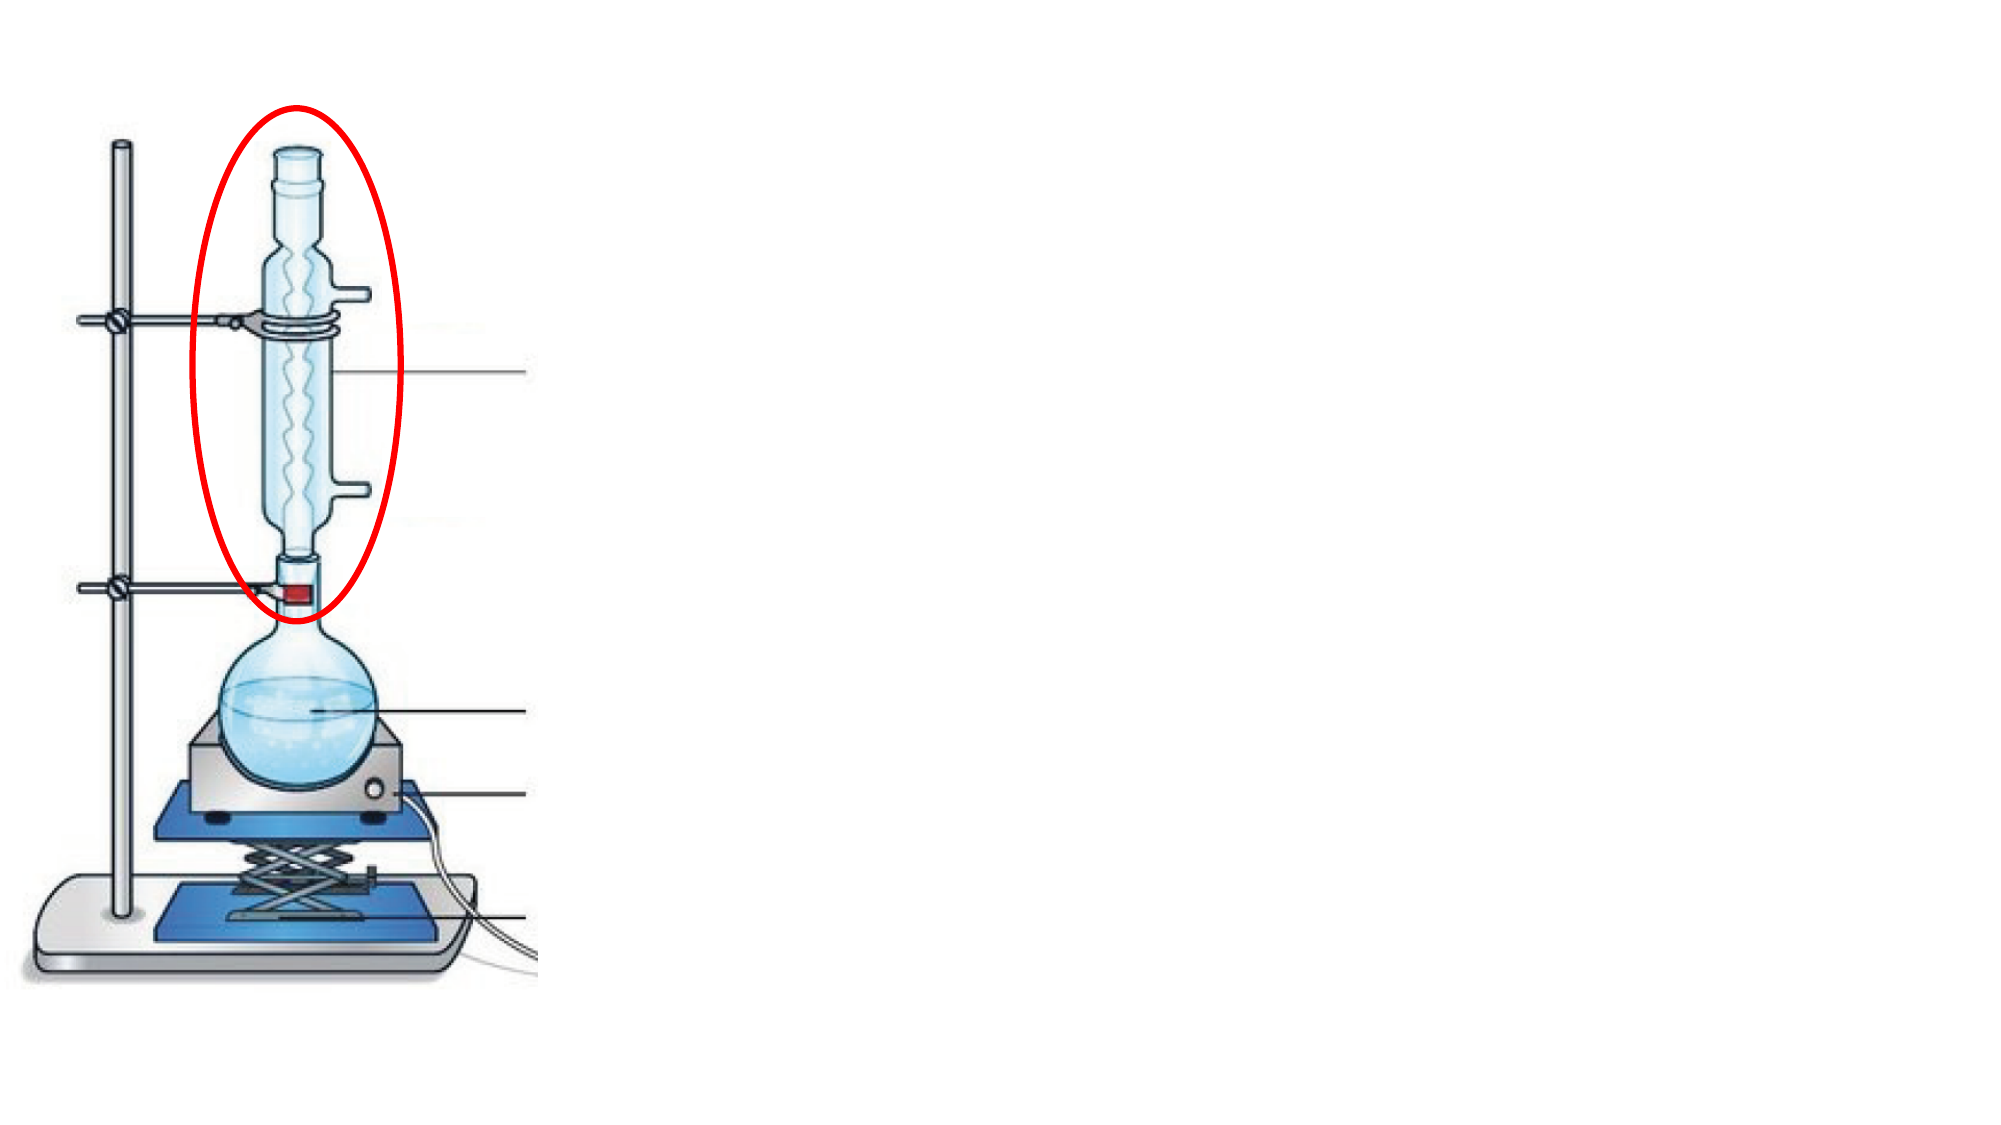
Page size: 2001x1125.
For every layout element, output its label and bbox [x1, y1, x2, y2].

picture [0, 108, 539, 1017]
